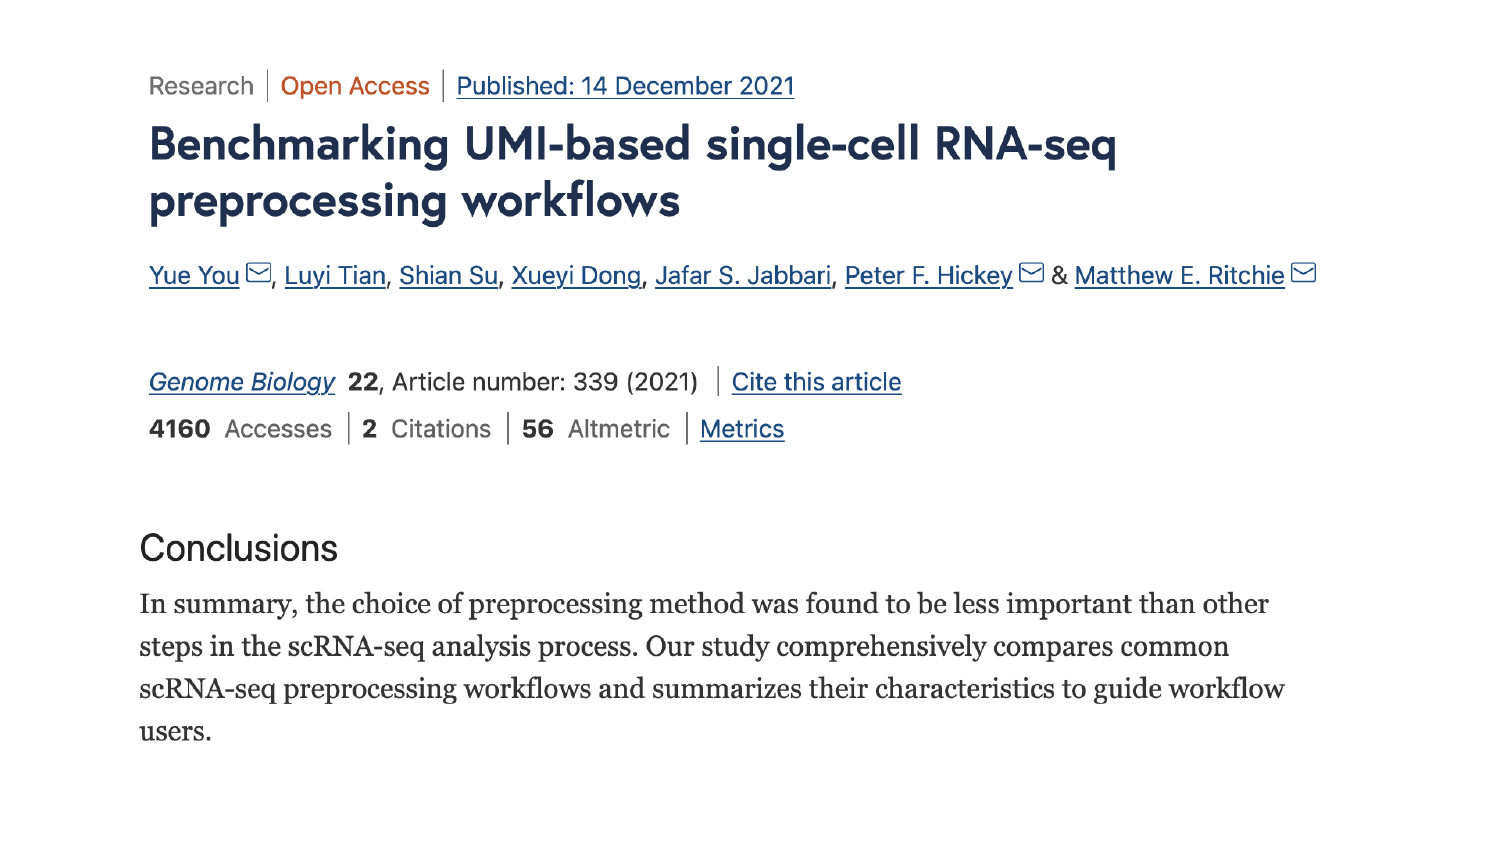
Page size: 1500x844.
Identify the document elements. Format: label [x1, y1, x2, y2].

list [102, 44, 1351, 485]
picture [116, 511, 1351, 773]
